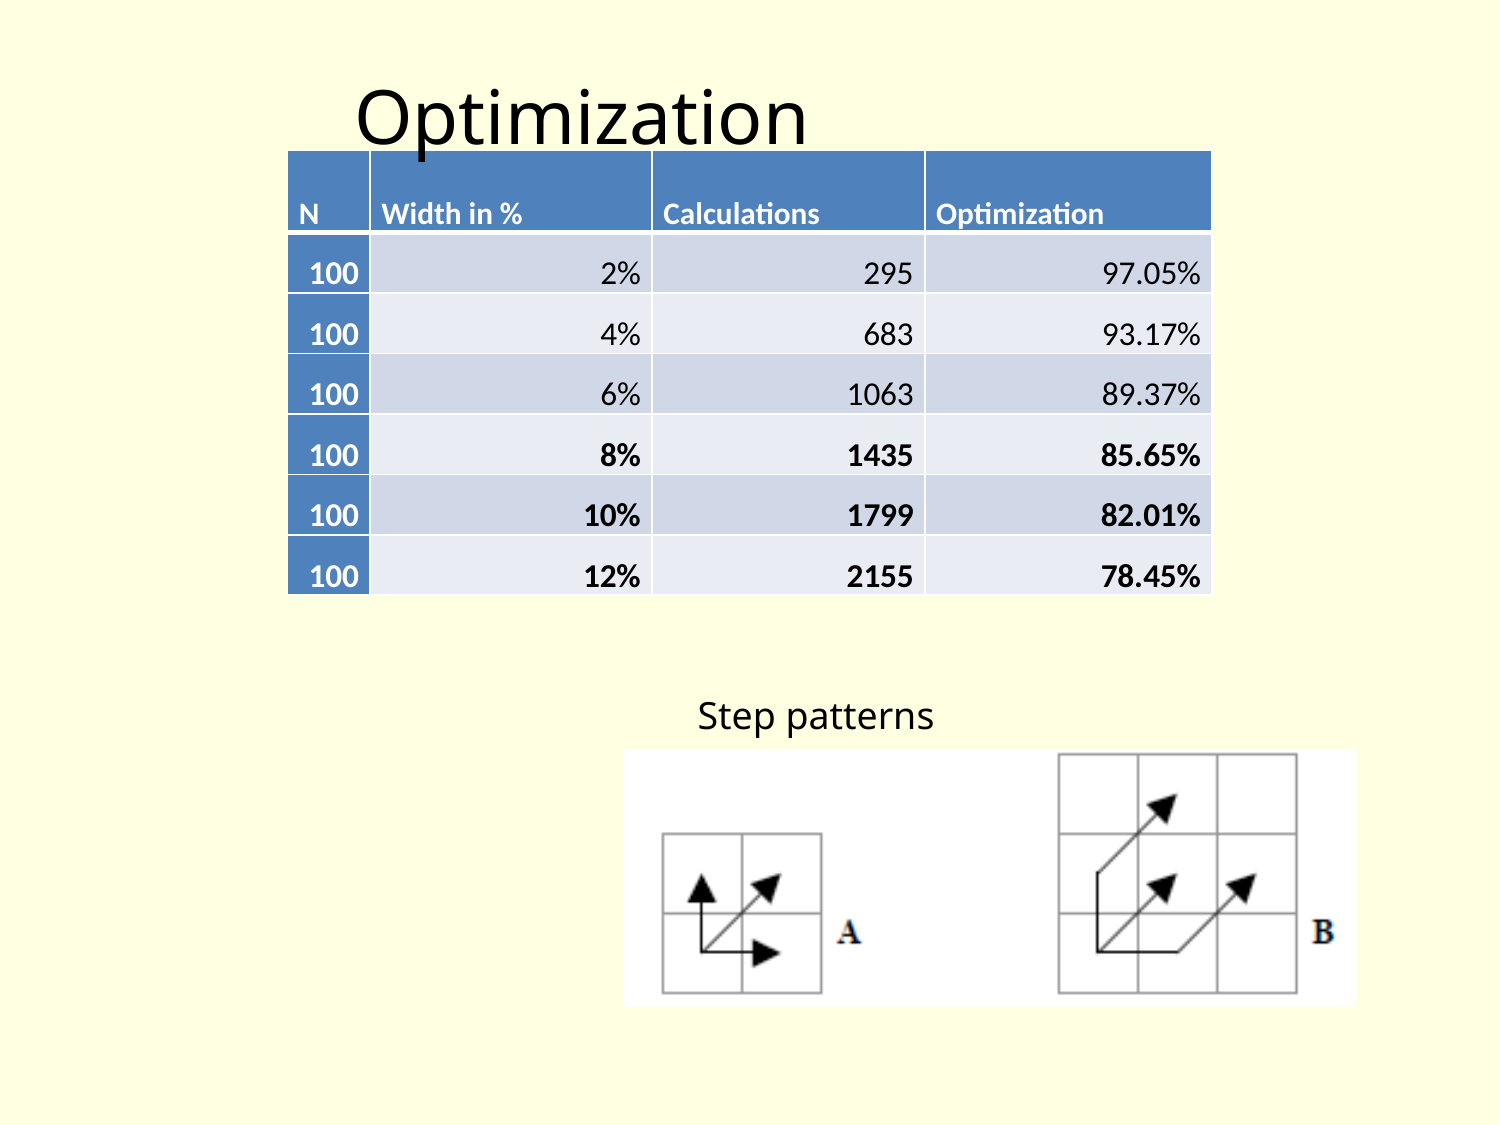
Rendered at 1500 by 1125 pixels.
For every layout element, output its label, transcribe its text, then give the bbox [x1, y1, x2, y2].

table_cell 100 [288, 475, 369, 534]
table_cell 89.37% [926, 354, 1211, 413]
table_cell 82.01% [926, 475, 1211, 534]
table_cell 100 [288, 415, 369, 474]
table_cell 100 [288, 536, 369, 594]
text_box Optimization [339, 62, 825, 168]
table_header Calculations [653, 151, 924, 230]
table_cell 683 [653, 294, 924, 353]
text_box Step patterns [683, 684, 950, 745]
table_cell 93.17% [926, 294, 1211, 353]
table_cell 295 [653, 235, 924, 292]
table_cell 1799 [653, 475, 924, 534]
table_header Optimization [926, 151, 1211, 230]
table_header N [288, 151, 369, 230]
table_cell 6% [371, 354, 651, 413]
table_cell 2155 [653, 536, 924, 594]
table_cell 1435 [653, 415, 924, 474]
table_cell 85.65% [926, 415, 1211, 474]
table_cell 2% [371, 235, 651, 292]
table_cell 100 [288, 294, 369, 353]
table_cell 78.45% [926, 536, 1211, 594]
table_header Width in % [371, 168, 651, 230]
table_cell 100 [288, 354, 369, 413]
table_cell 97.05% [926, 235, 1211, 292]
table_cell 10% [371, 475, 651, 534]
table_cell 100 [288, 235, 369, 292]
table_cell 12% [371, 536, 651, 594]
table_cell 8% [371, 415, 651, 474]
table_cell 1063 [653, 354, 924, 413]
picture [624, 749, 1356, 1007]
table_cell 4% [371, 294, 651, 353]
